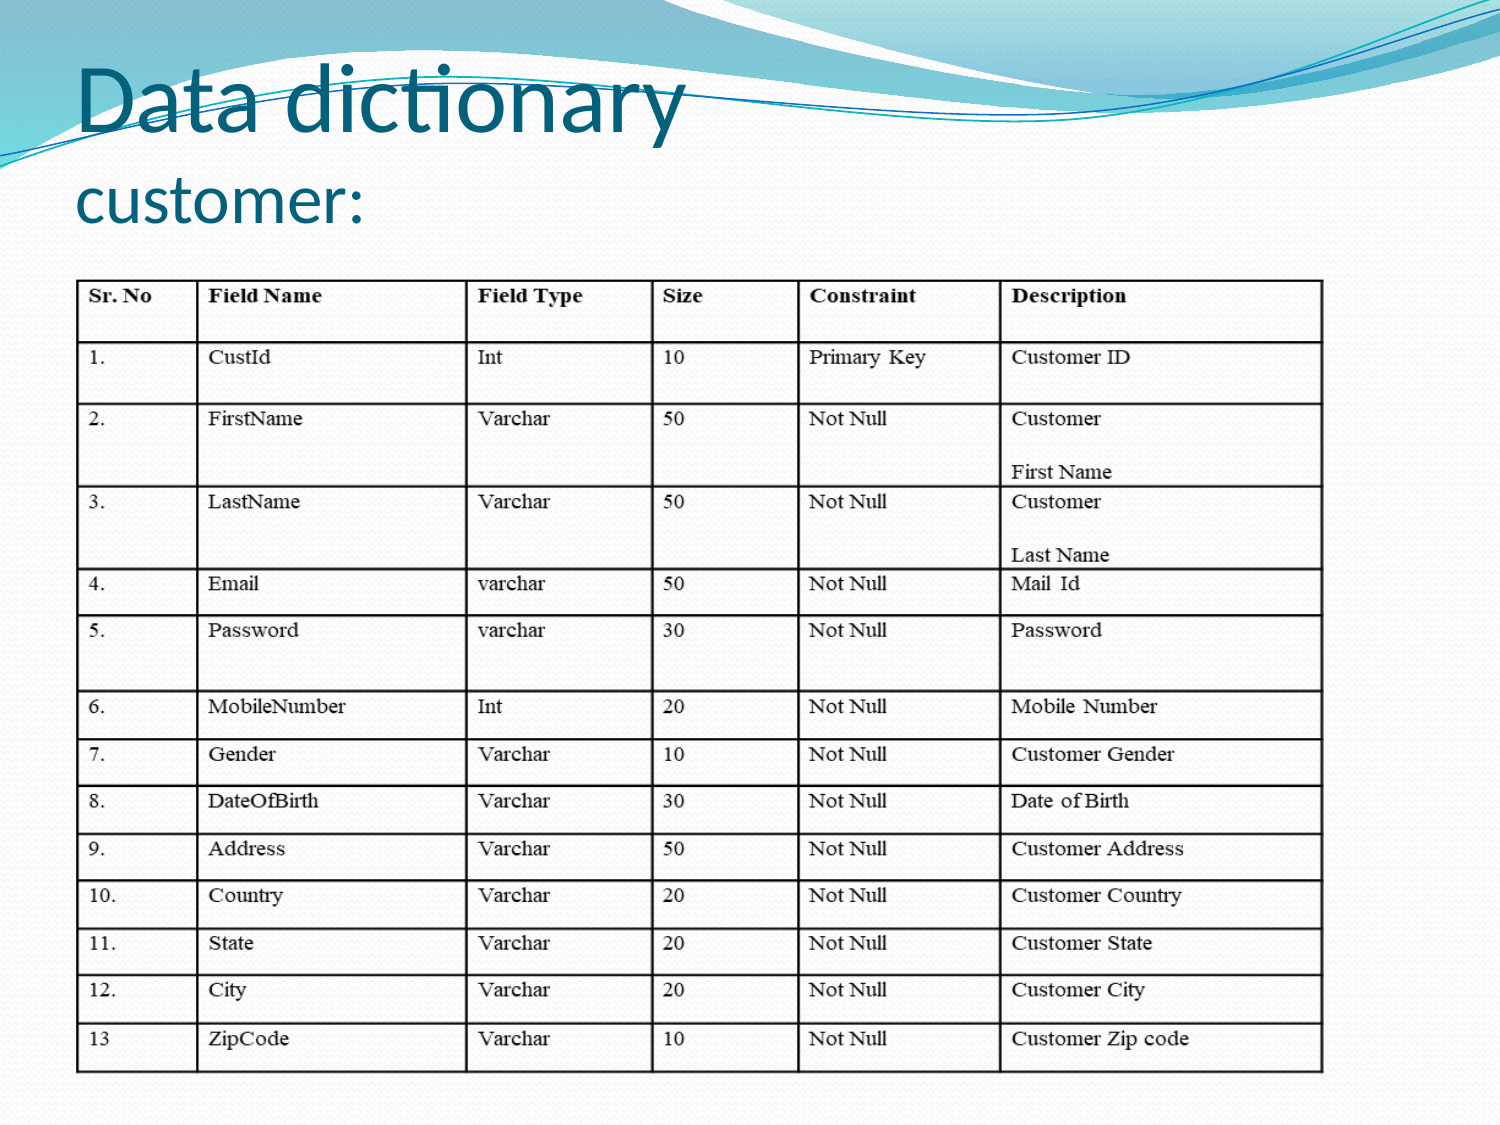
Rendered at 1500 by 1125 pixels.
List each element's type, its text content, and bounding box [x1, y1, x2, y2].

title Data dictionary customer: [75, 24, 1200, 238]
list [74, 274, 1326, 1076]
